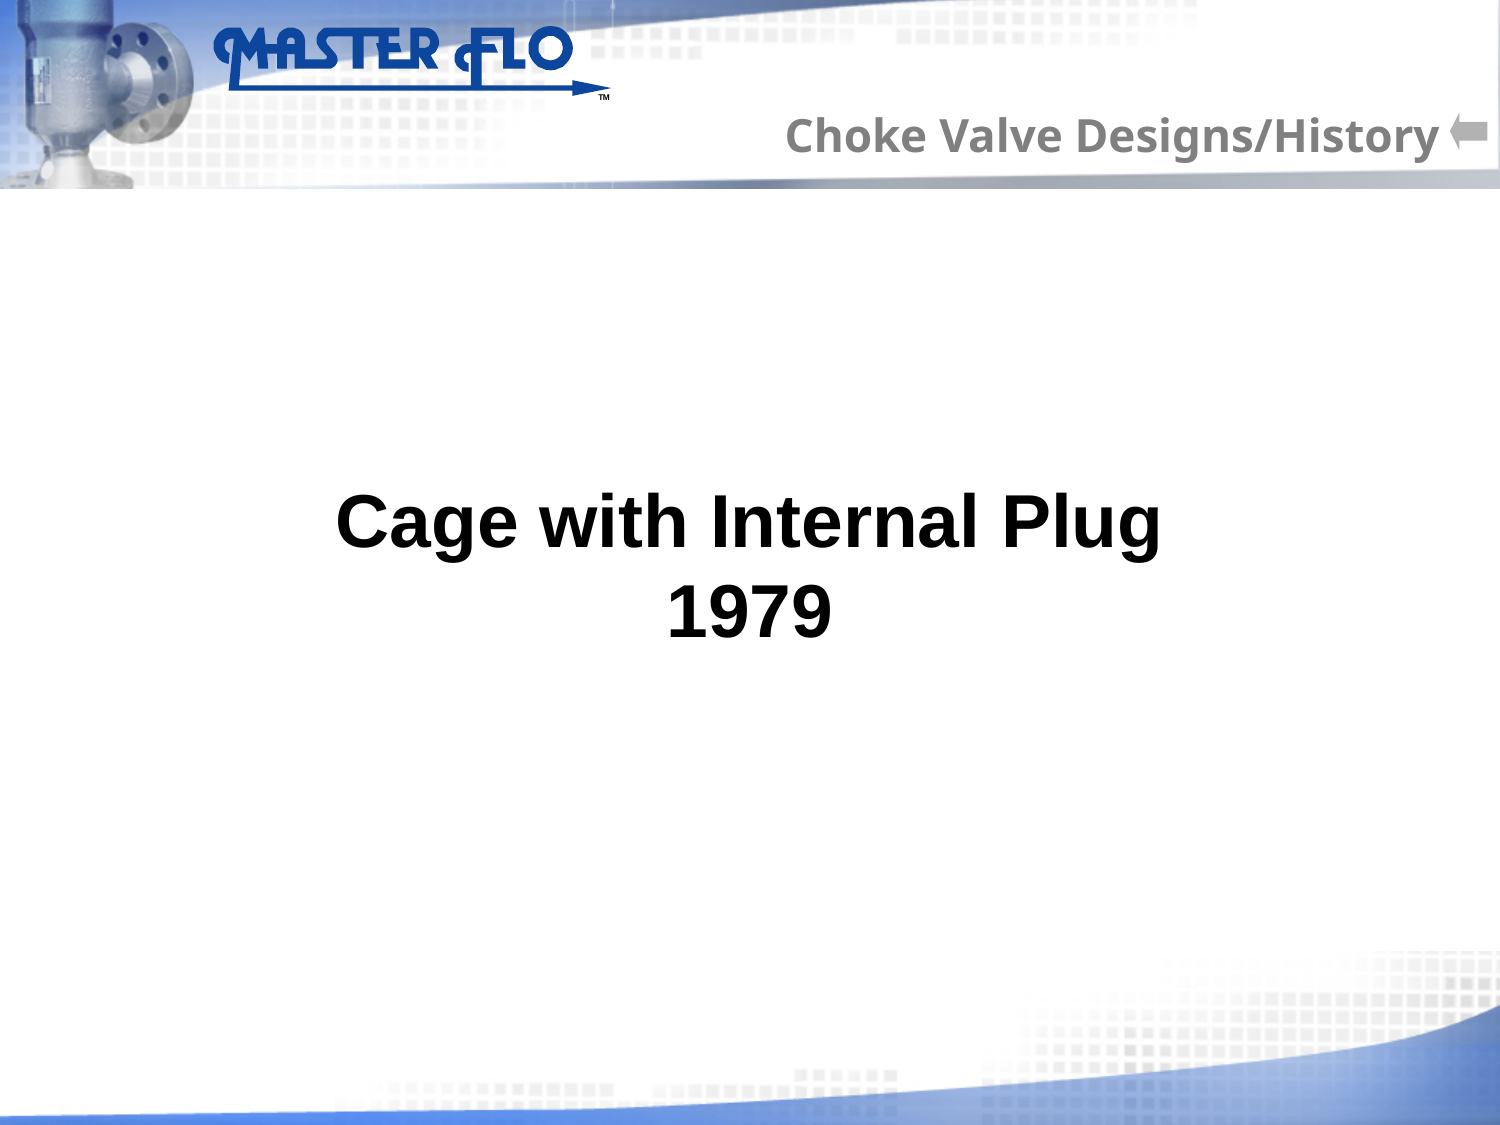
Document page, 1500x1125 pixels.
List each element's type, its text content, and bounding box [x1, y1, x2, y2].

text_box Choke Valve Designs/History [624, 62, 1455, 207]
picture [0, 0, 1500, 189]
picture [0, 951, 1500, 1125]
text_box Cage with Internal Plug 1979 [320, 374, 1180, 660]
